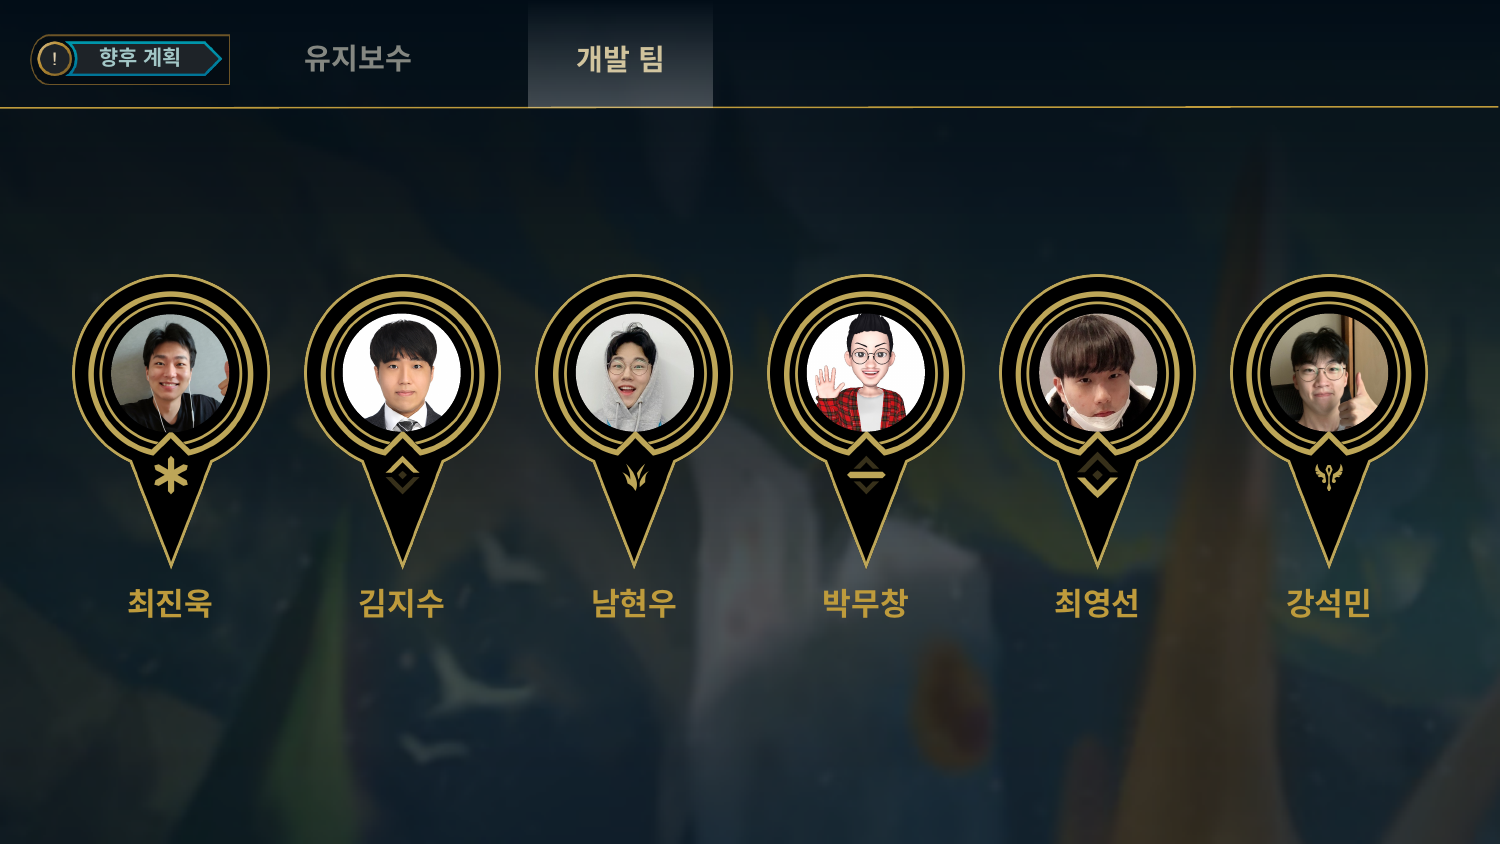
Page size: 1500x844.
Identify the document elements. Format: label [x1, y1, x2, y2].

picture [0, 0, 1500, 844]
text_box [29, 31, 230, 88]
